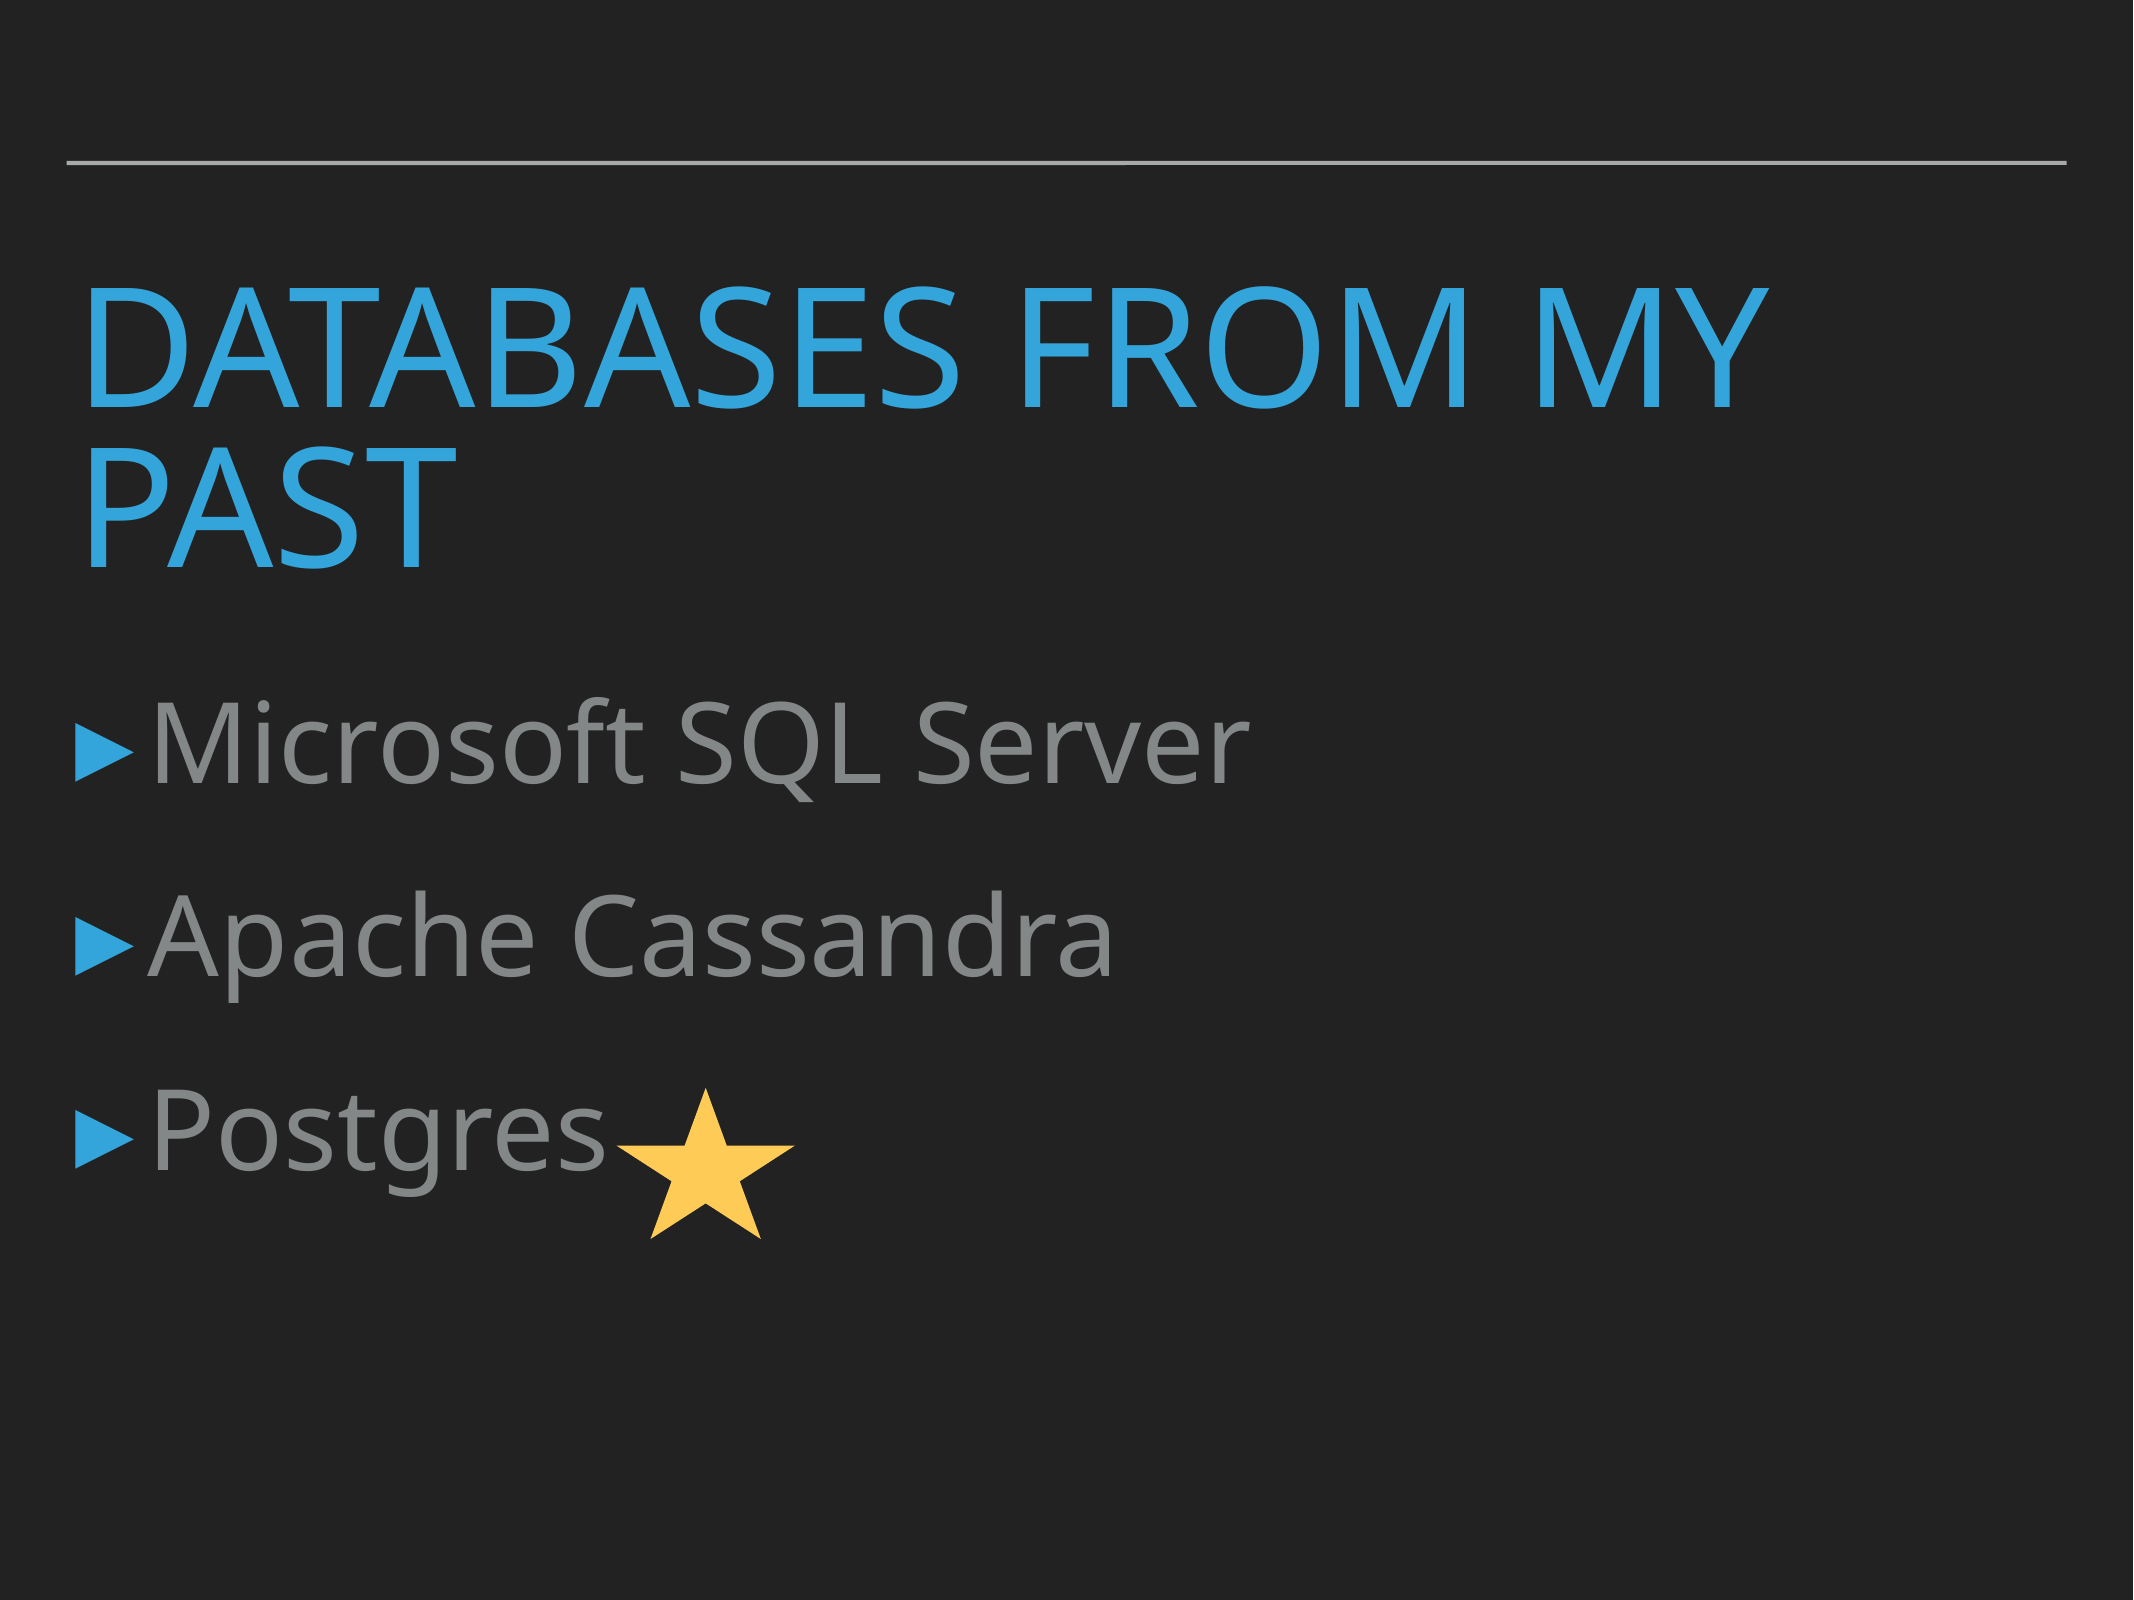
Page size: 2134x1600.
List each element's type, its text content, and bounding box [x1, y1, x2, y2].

list Microsoft SQL Server Apache Cassandra Postgres [66, 661, 2068, 1600]
text_box [616, 1087, 795, 1240]
title Databases from my Past [66, 270, 2068, 530]
